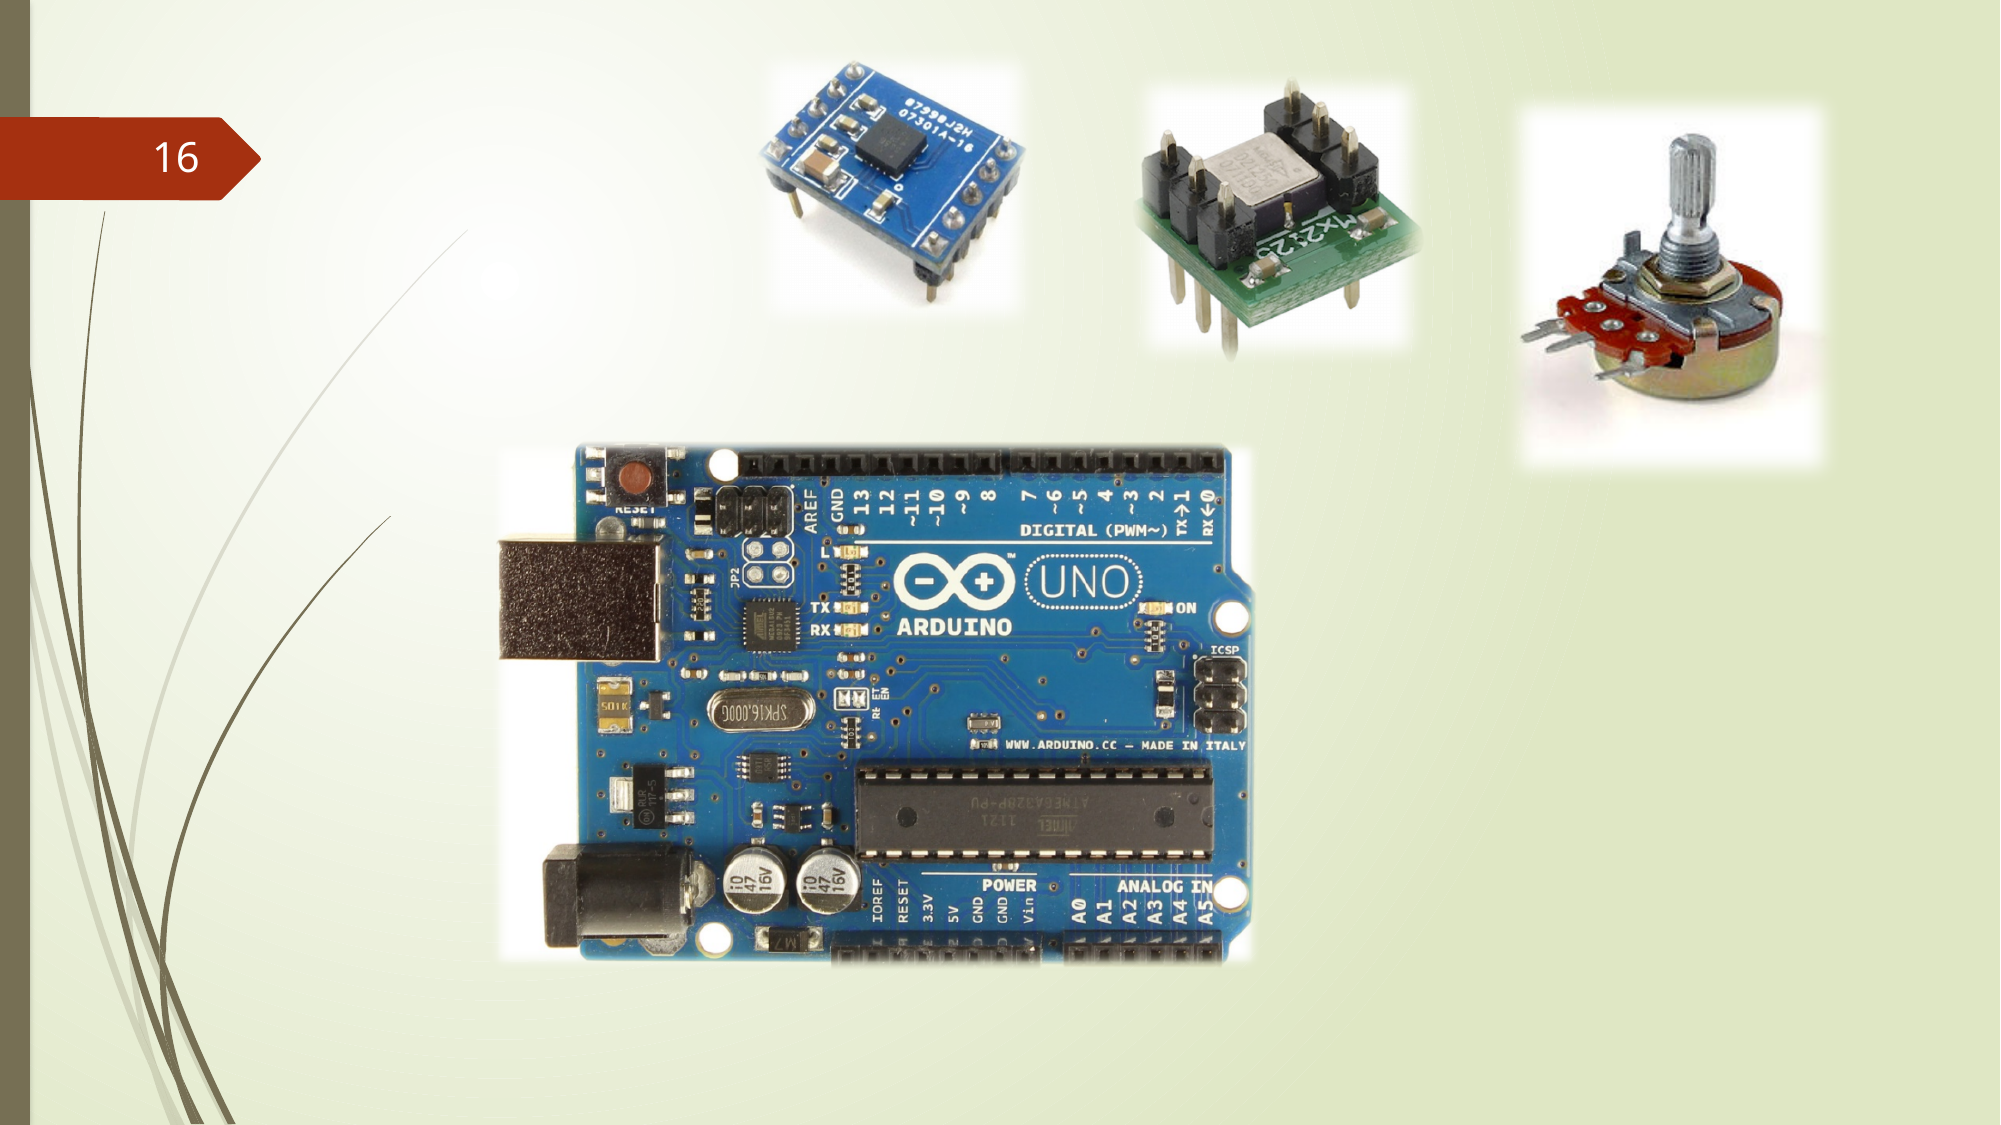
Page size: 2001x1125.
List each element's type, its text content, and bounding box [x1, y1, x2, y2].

picture [1499, 85, 1844, 490]
picture [749, 43, 1041, 335]
picture [1126, 65, 1431, 370]
picture [489, 437, 1261, 971]
slide_number 16 [87, 129, 216, 190]
